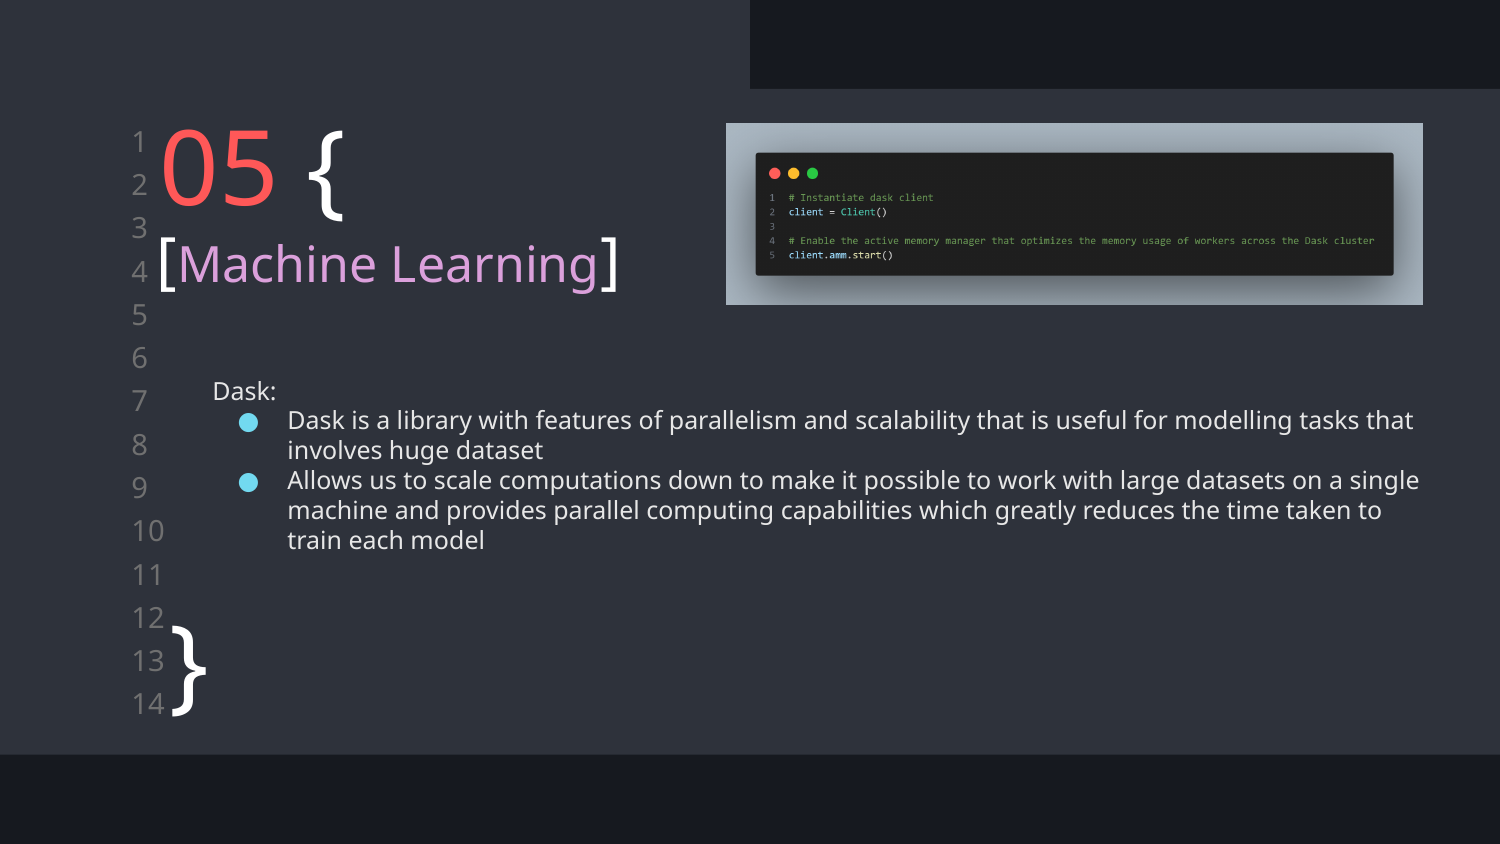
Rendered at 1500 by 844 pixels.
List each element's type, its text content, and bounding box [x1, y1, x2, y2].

title 05 { [101, 73, 404, 255]
text_box } [154, 594, 238, 724]
subtitle Dask: Dask is a library with features of parallelism and scalability that is useful for modelling tasks that involves huge dataset Allows us to scale computations down to make it possible to work with large datasets on a single machine and provides parallel computing capabilities which greatly reduces the time taken to train each model [197, 295, 1441, 635]
title [Machine Learning] [141, 213, 721, 302]
picture [726, 123, 1423, 305]
